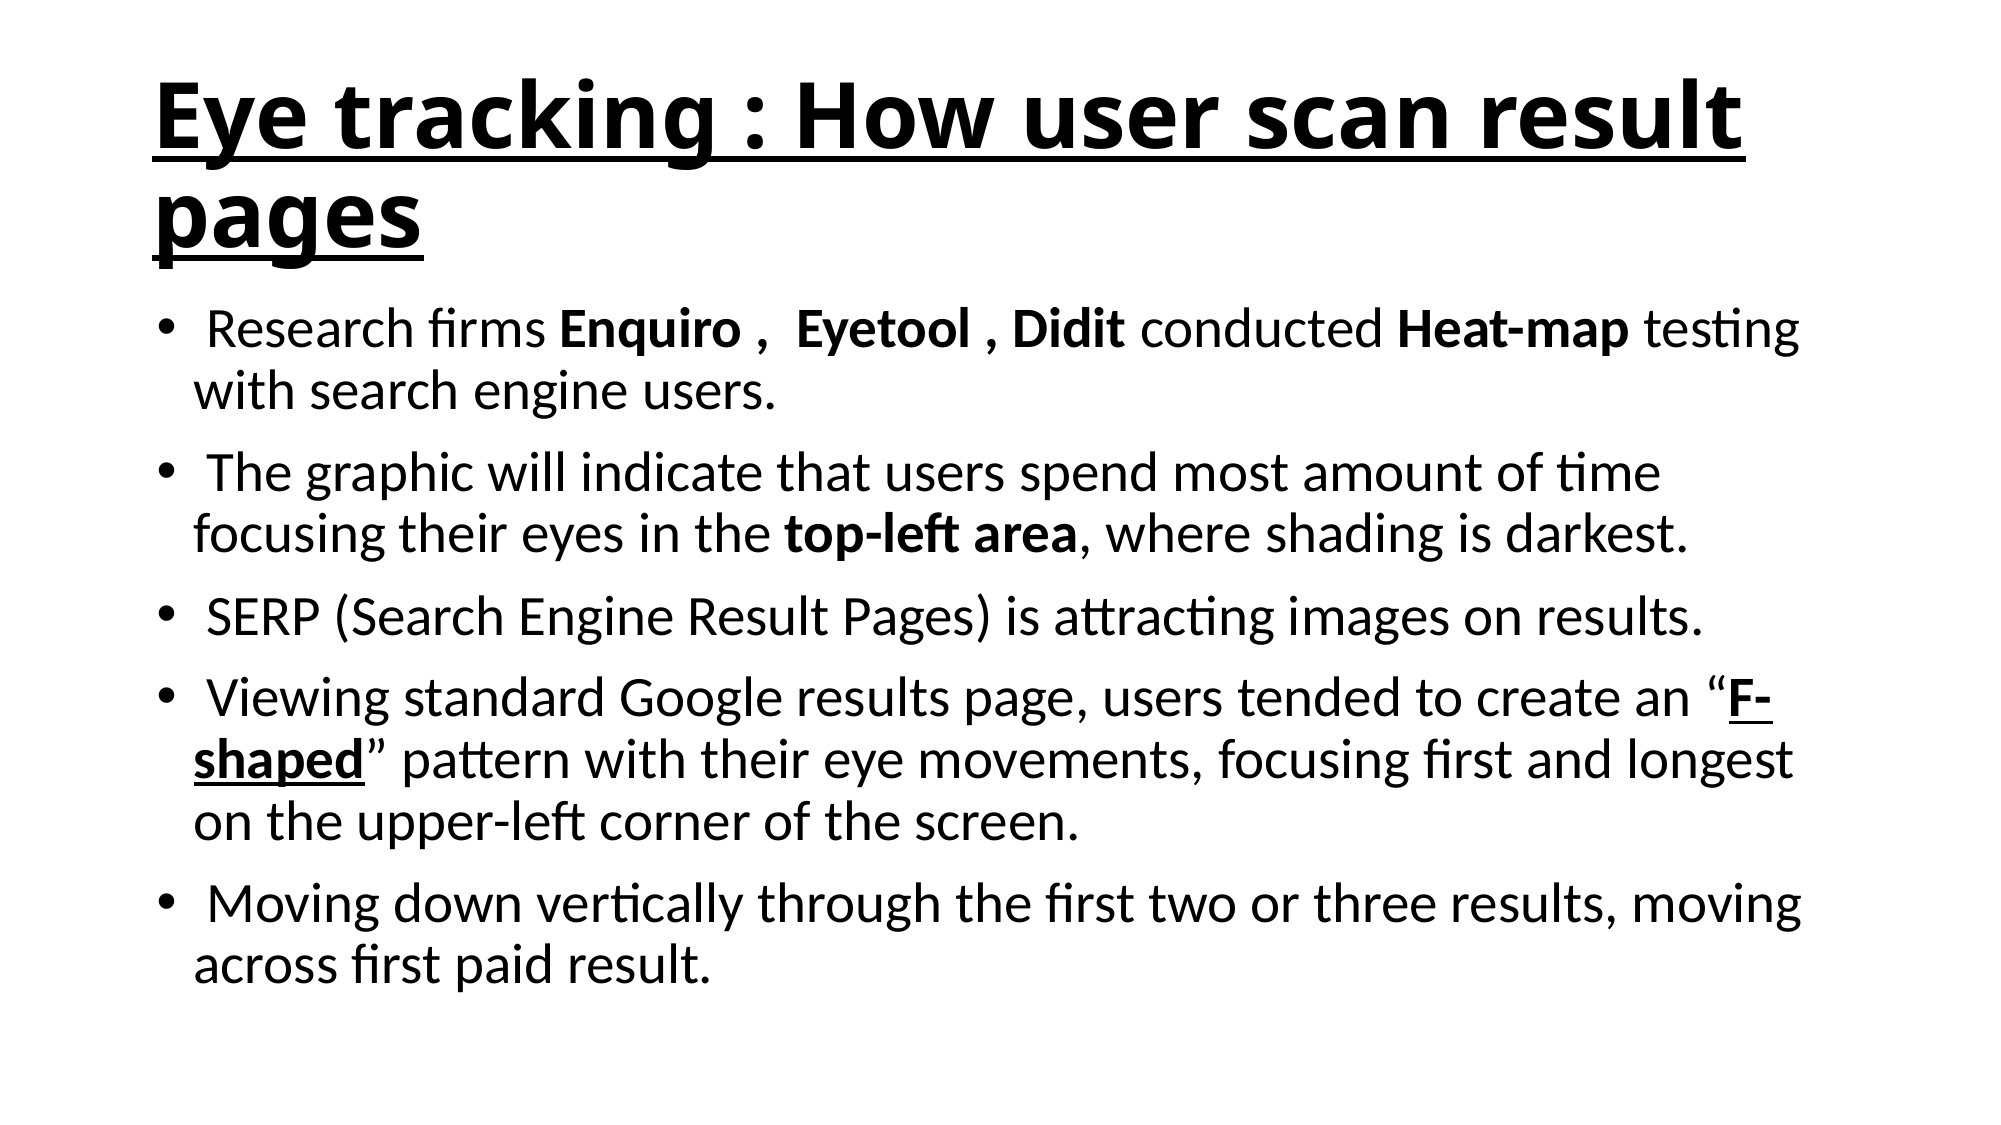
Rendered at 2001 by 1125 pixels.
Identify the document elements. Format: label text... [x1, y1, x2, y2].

list Research firms Enquiro , Eyetool , Didit conducted Heat-map testing with search engine users. The graphic will indicate that users spend most amount of time focusing their eyes in the top-left area, where shading is darkest. SERP (Search Engine Result Pages) is attracting images on results. Viewing standard Google results page, users tended to create an “F-shaped” pattern with their eye movements, focusing first and longest on the upper-left corner of the screen. Moving down vertically through the first two or three results, moving across first paid result. [141, 291, 1867, 1005]
title Eye tracking : How user scan result pages [137, 59, 1863, 278]
